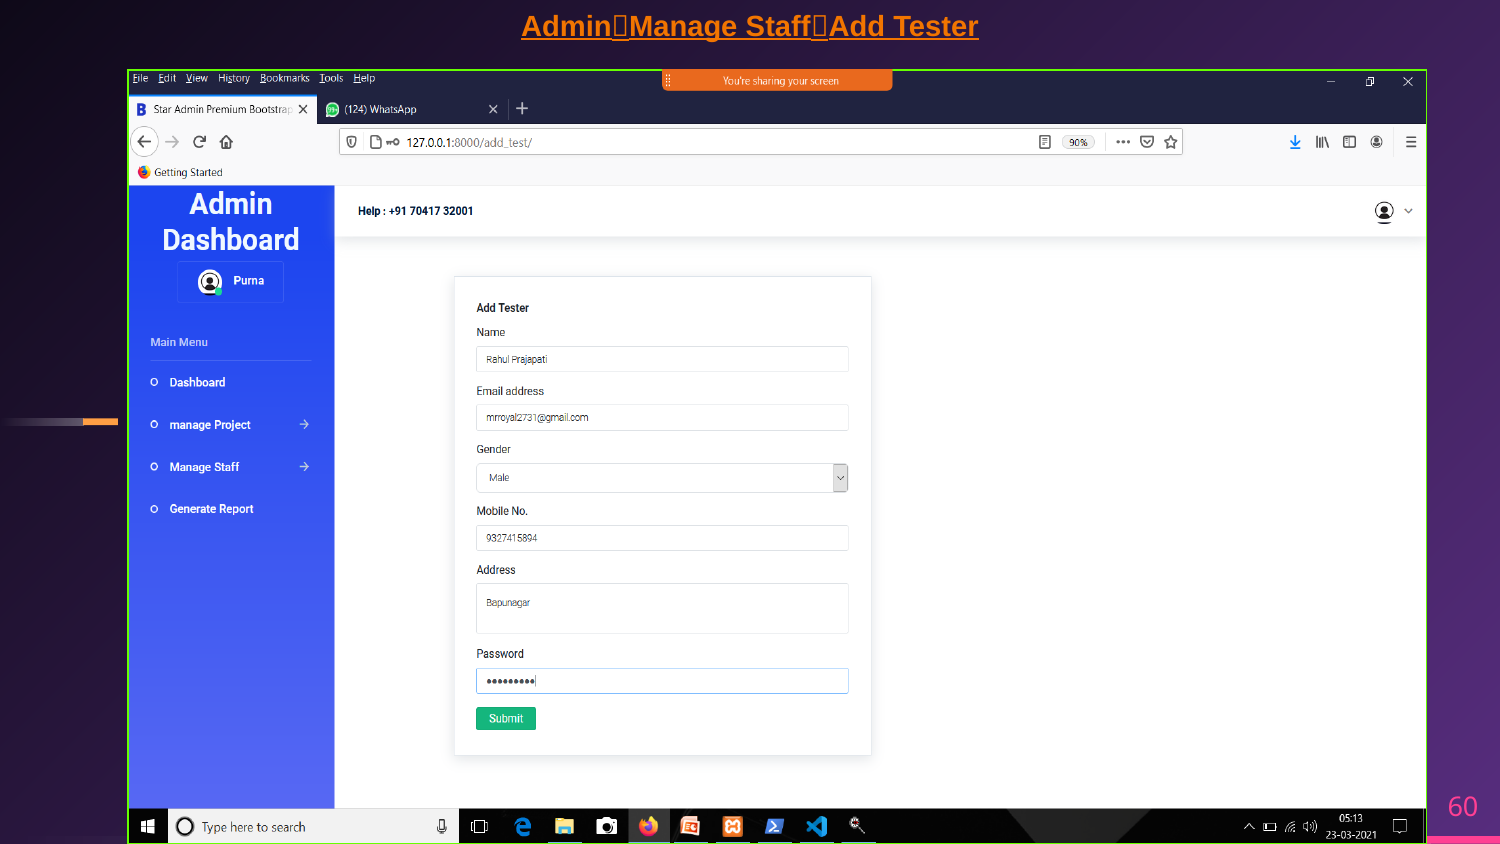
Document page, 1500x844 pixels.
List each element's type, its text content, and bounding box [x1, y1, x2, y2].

text_box AdminManage StaffAdd Tester [0, 0, 1500, 50]
slide_number 60 [1432, 779, 1500, 837]
picture [127, 69, 1427, 844]
